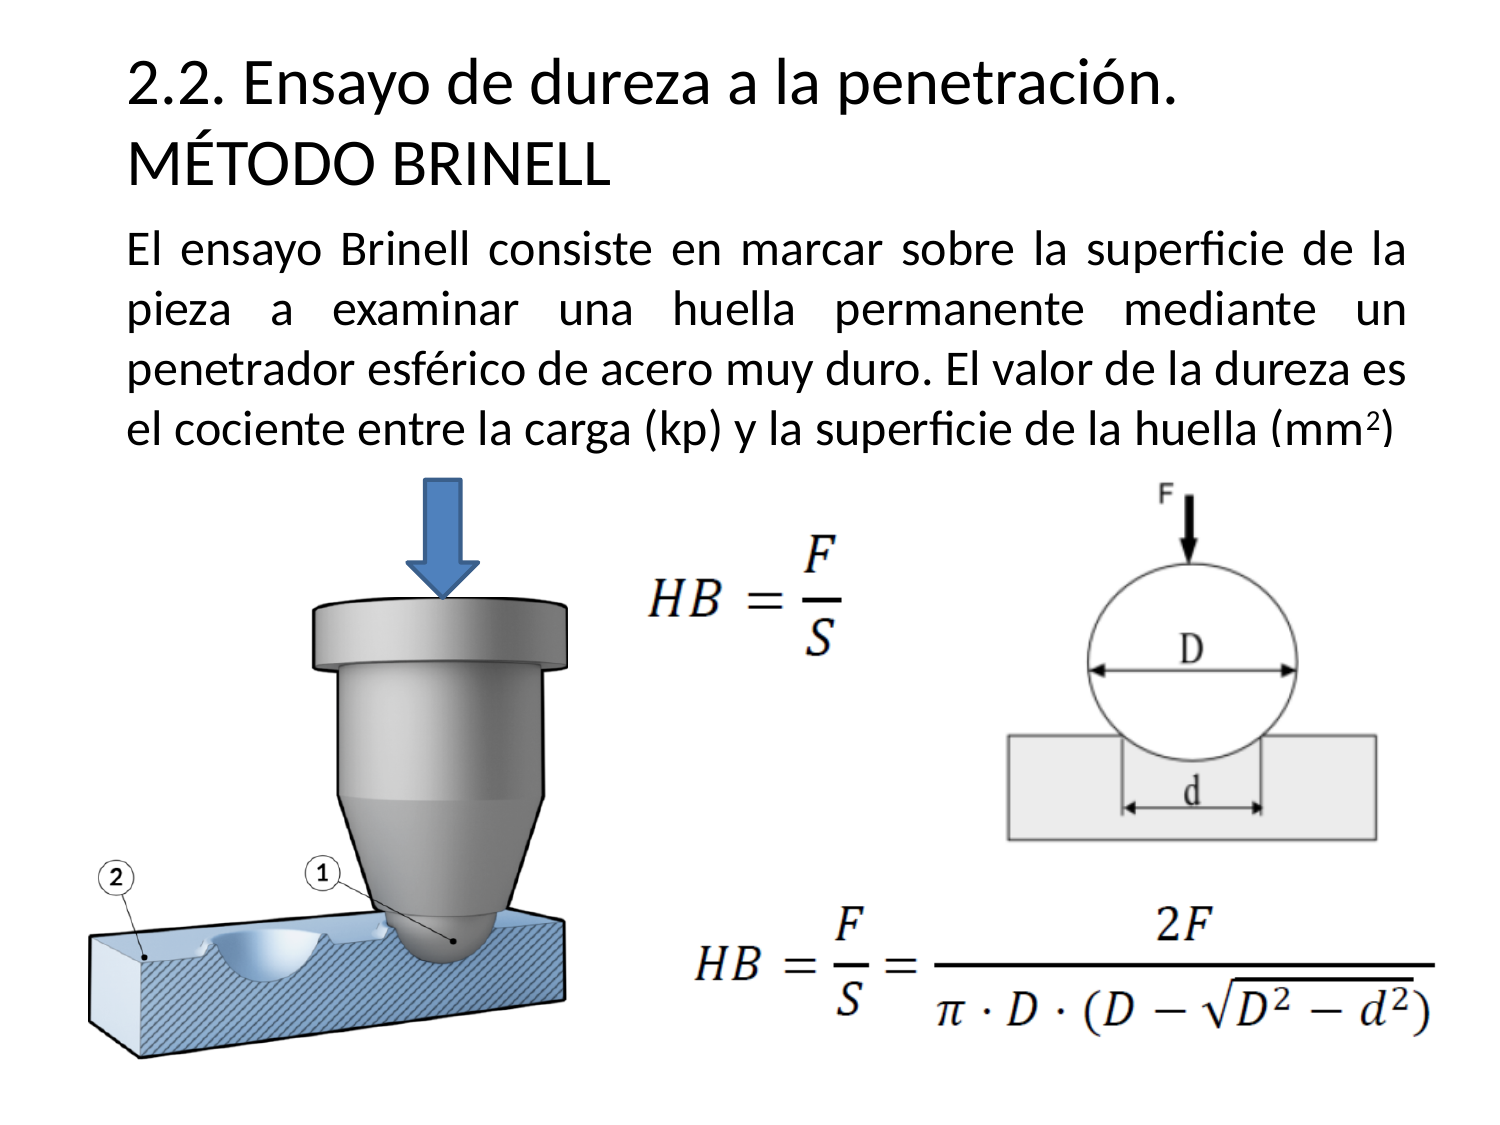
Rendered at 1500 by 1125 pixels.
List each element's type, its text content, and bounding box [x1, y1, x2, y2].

picture [88, 597, 568, 1060]
text_box 2.2. Ensayo de dureza a la penetración. MÉTODO BRINELL [112, 30, 1424, 206]
picture [631, 532, 856, 664]
text_box El ensayo Brinell consiste en marcar sobre la superficie de la pieza a examinar una huella permanente mediante un penetrador esférico de acero muy duro. El valor de la dureza es el cociente entre la carga (kp) y la superficie de la huella (mm2) [112, 208, 1424, 463]
text_box [405, 477, 481, 596]
picture [665, 904, 1456, 1047]
picture [915, 446, 1451, 881]
